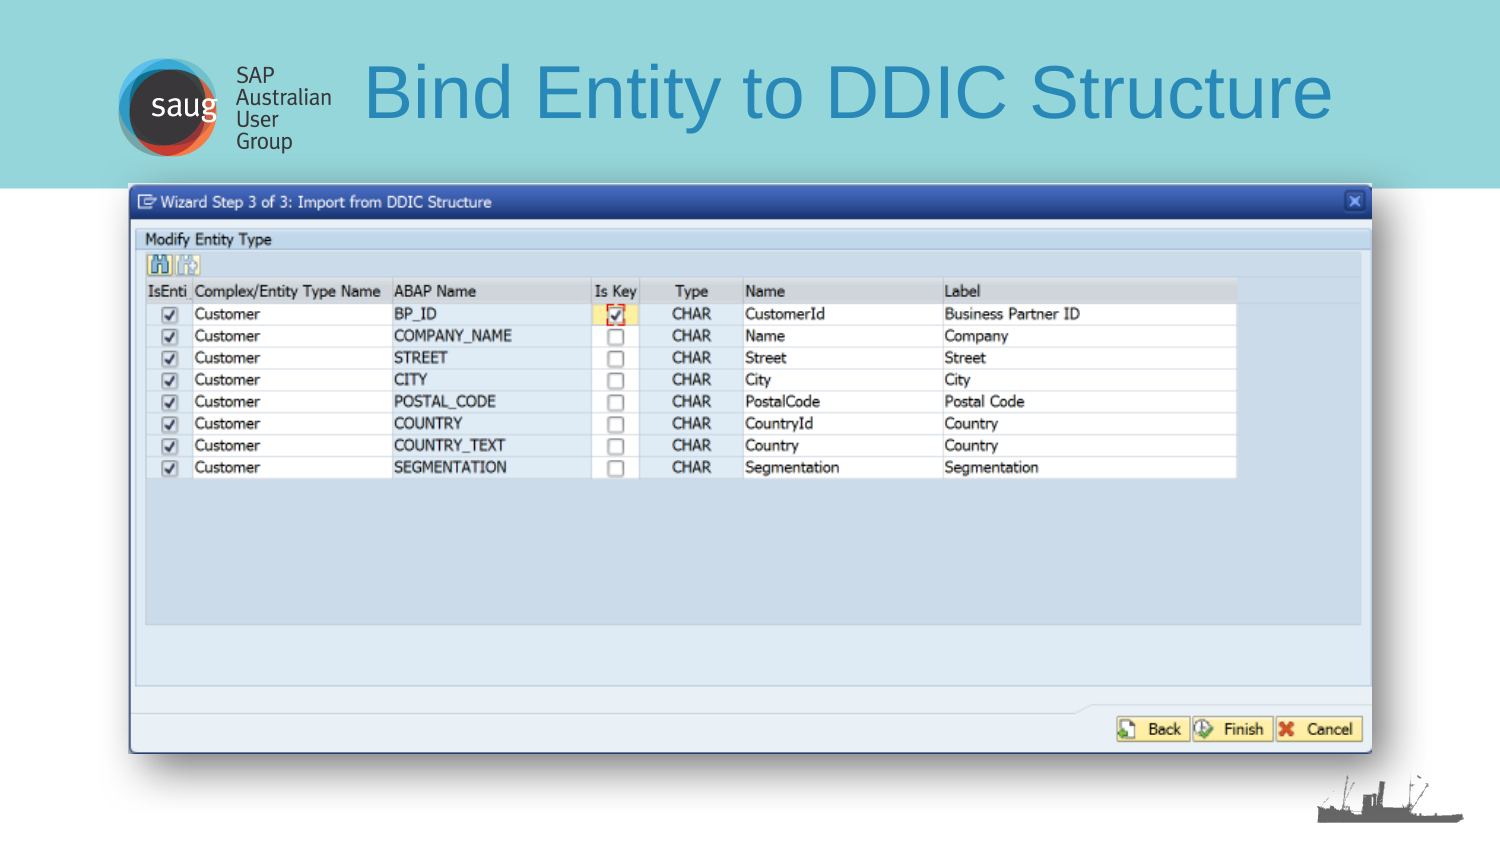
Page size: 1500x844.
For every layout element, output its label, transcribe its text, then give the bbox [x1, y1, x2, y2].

picture [0, 0, 1500, 844]
title Bind Entity to DDIC Structure [348, 0, 1477, 178]
